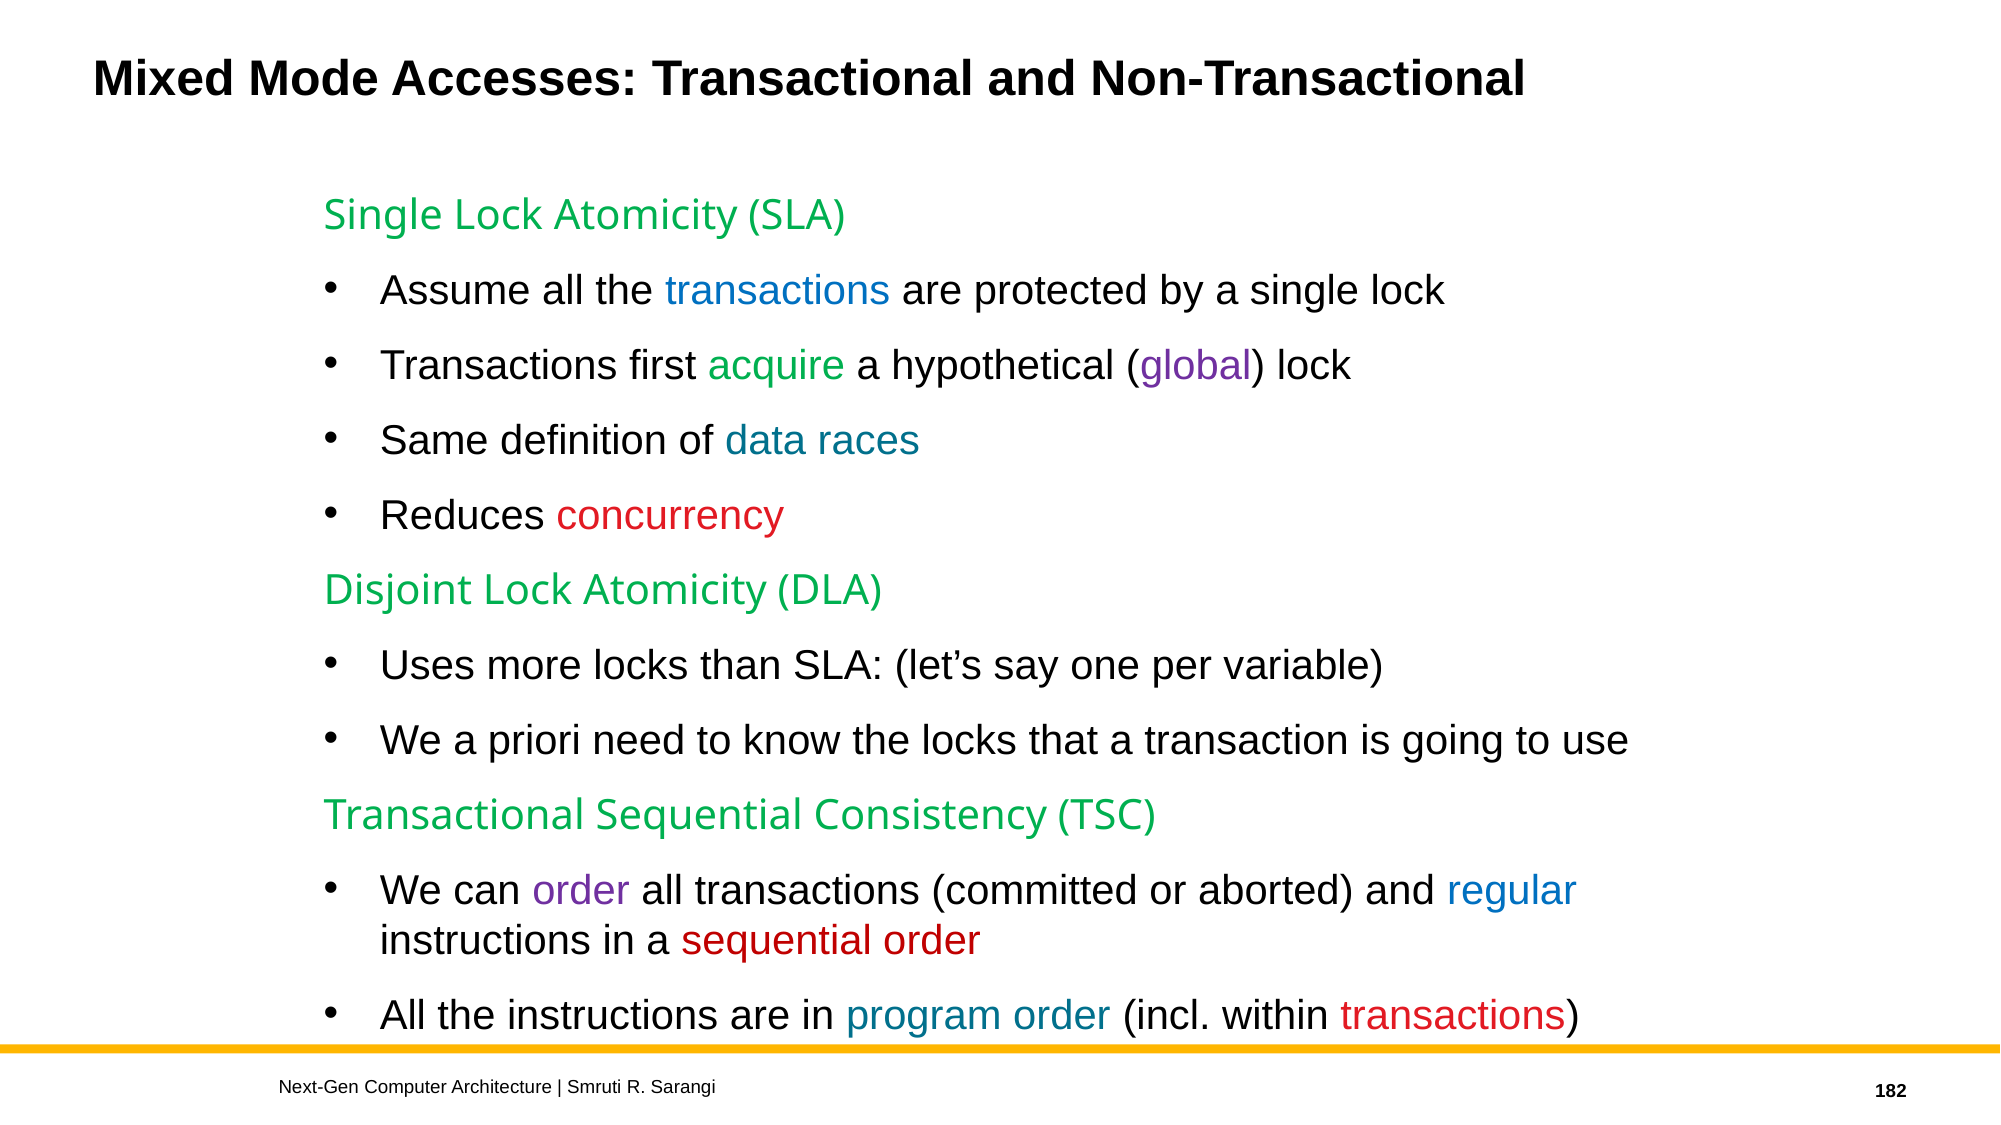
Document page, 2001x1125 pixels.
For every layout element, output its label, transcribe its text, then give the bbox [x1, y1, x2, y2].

list Single Lock Atomicity (SLA) Assume all the transactions are protected by a single lock Transactions first acquire a hypothetical (global) lock Same definition of data races Reduces concurrency Disjoint Lock Atomicity (DLA) Uses more locks than SLA: (let’s say one per variable) We a priori need to know the locks that a transaction is going to use Transactional Sequential Consistency (TSC) We can order all transactions (committed or aborted) and regular instructions in a sequential order All the instructions are in program order (incl. within transactions) [308, 179, 1647, 1048]
title Mixed Mode Accesses: Transactional and Non-Transactional [78, 45, 1578, 180]
slide_number 182 [1711, 1071, 1922, 1109]
footer Next-Gen Computer Architecture | Smruti R. Sarangi [263, 1067, 1464, 1105]
